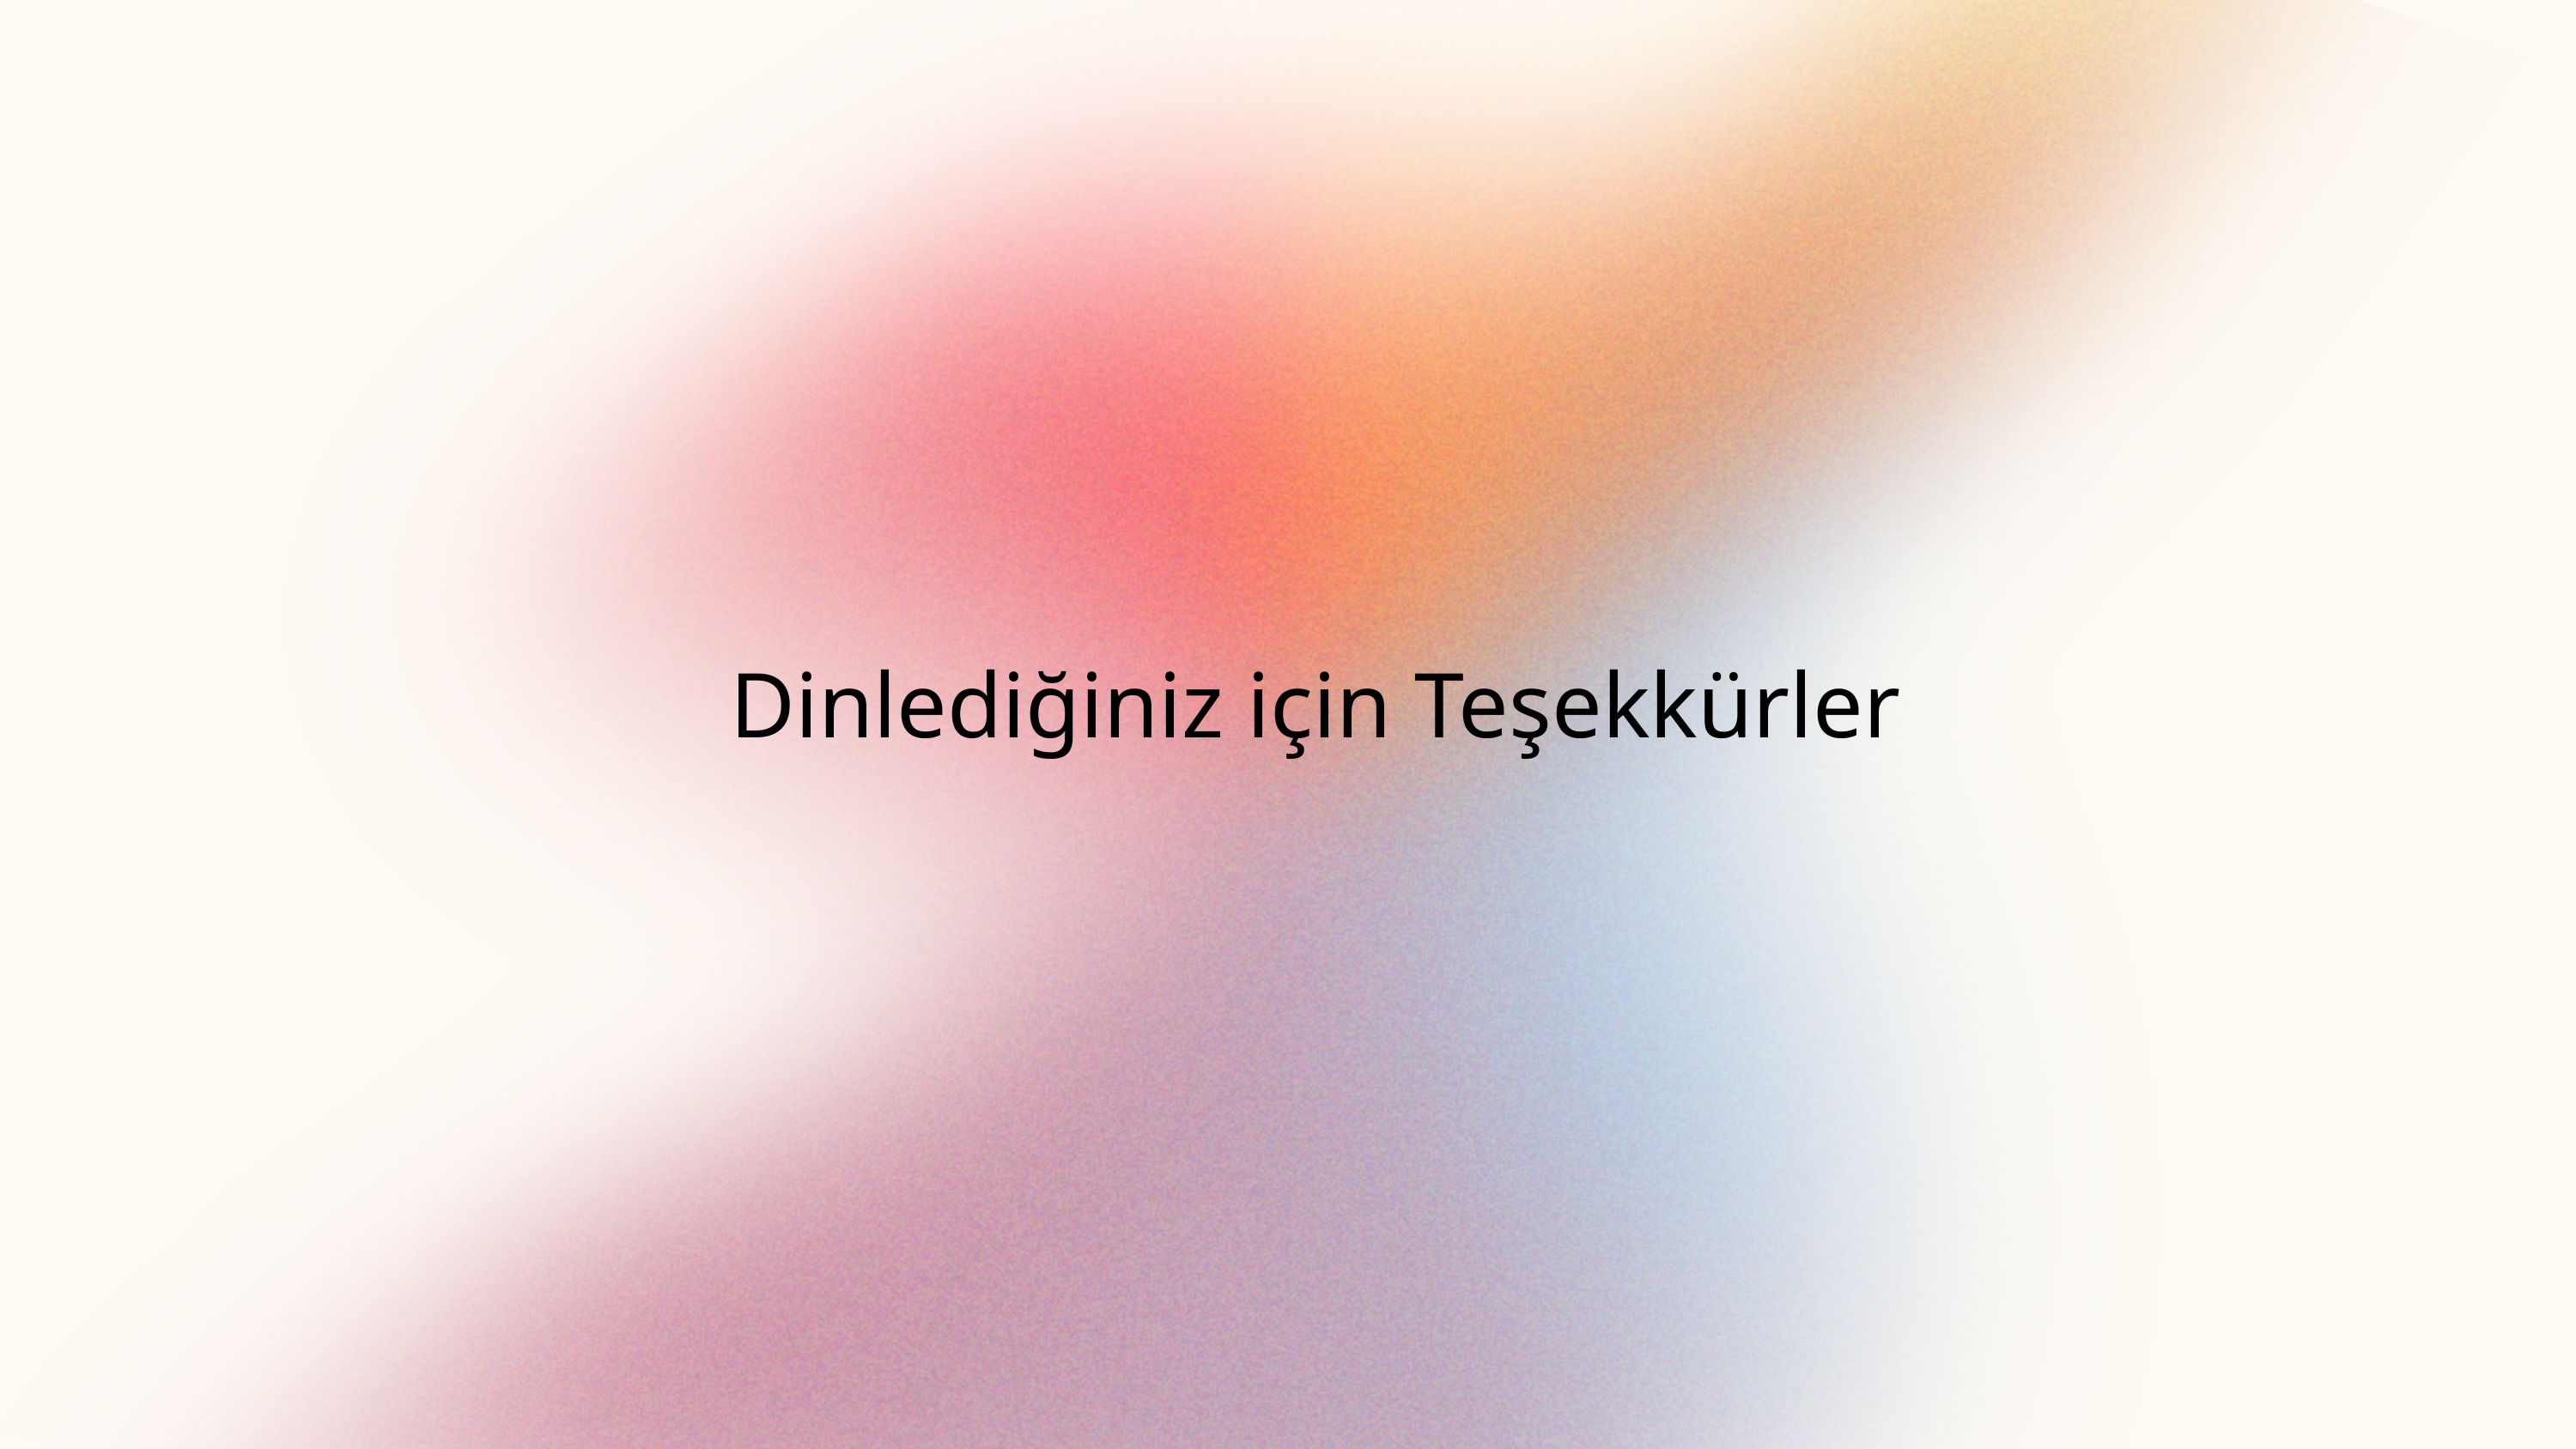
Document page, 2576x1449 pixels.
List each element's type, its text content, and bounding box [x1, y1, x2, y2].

text_box [0, 664, 2424, 1449]
text_box Dinlediğiniz için Teşekkürler [179, 630, 2452, 755]
text_box [190, 0, 2576, 667]
